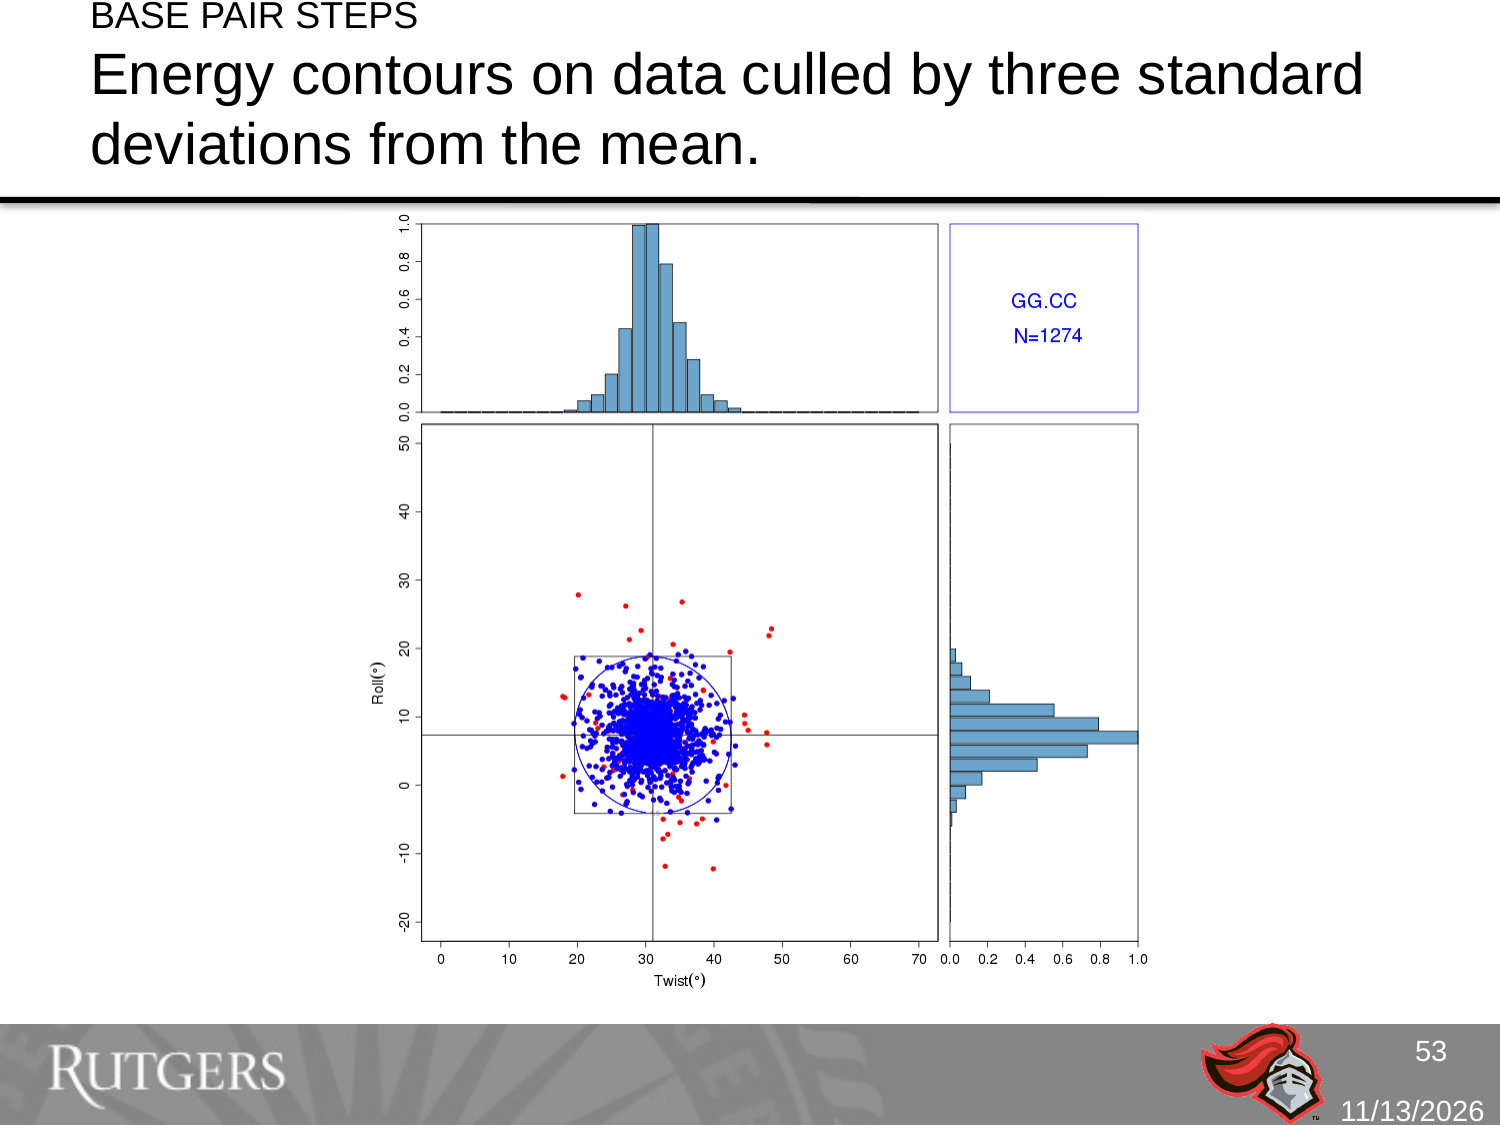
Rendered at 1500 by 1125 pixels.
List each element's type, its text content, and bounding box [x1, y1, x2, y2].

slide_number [1149, 1084, 1500, 1125]
slide_number 53 [1362, 1024, 1463, 1063]
picture [349, 212, 1151, 1013]
title BASE PAIR STEPS Energy contours on data culled by three standard deviations from the mean. [74, 0, 1426, 176]
picture [0, 1023, 1500, 1125]
